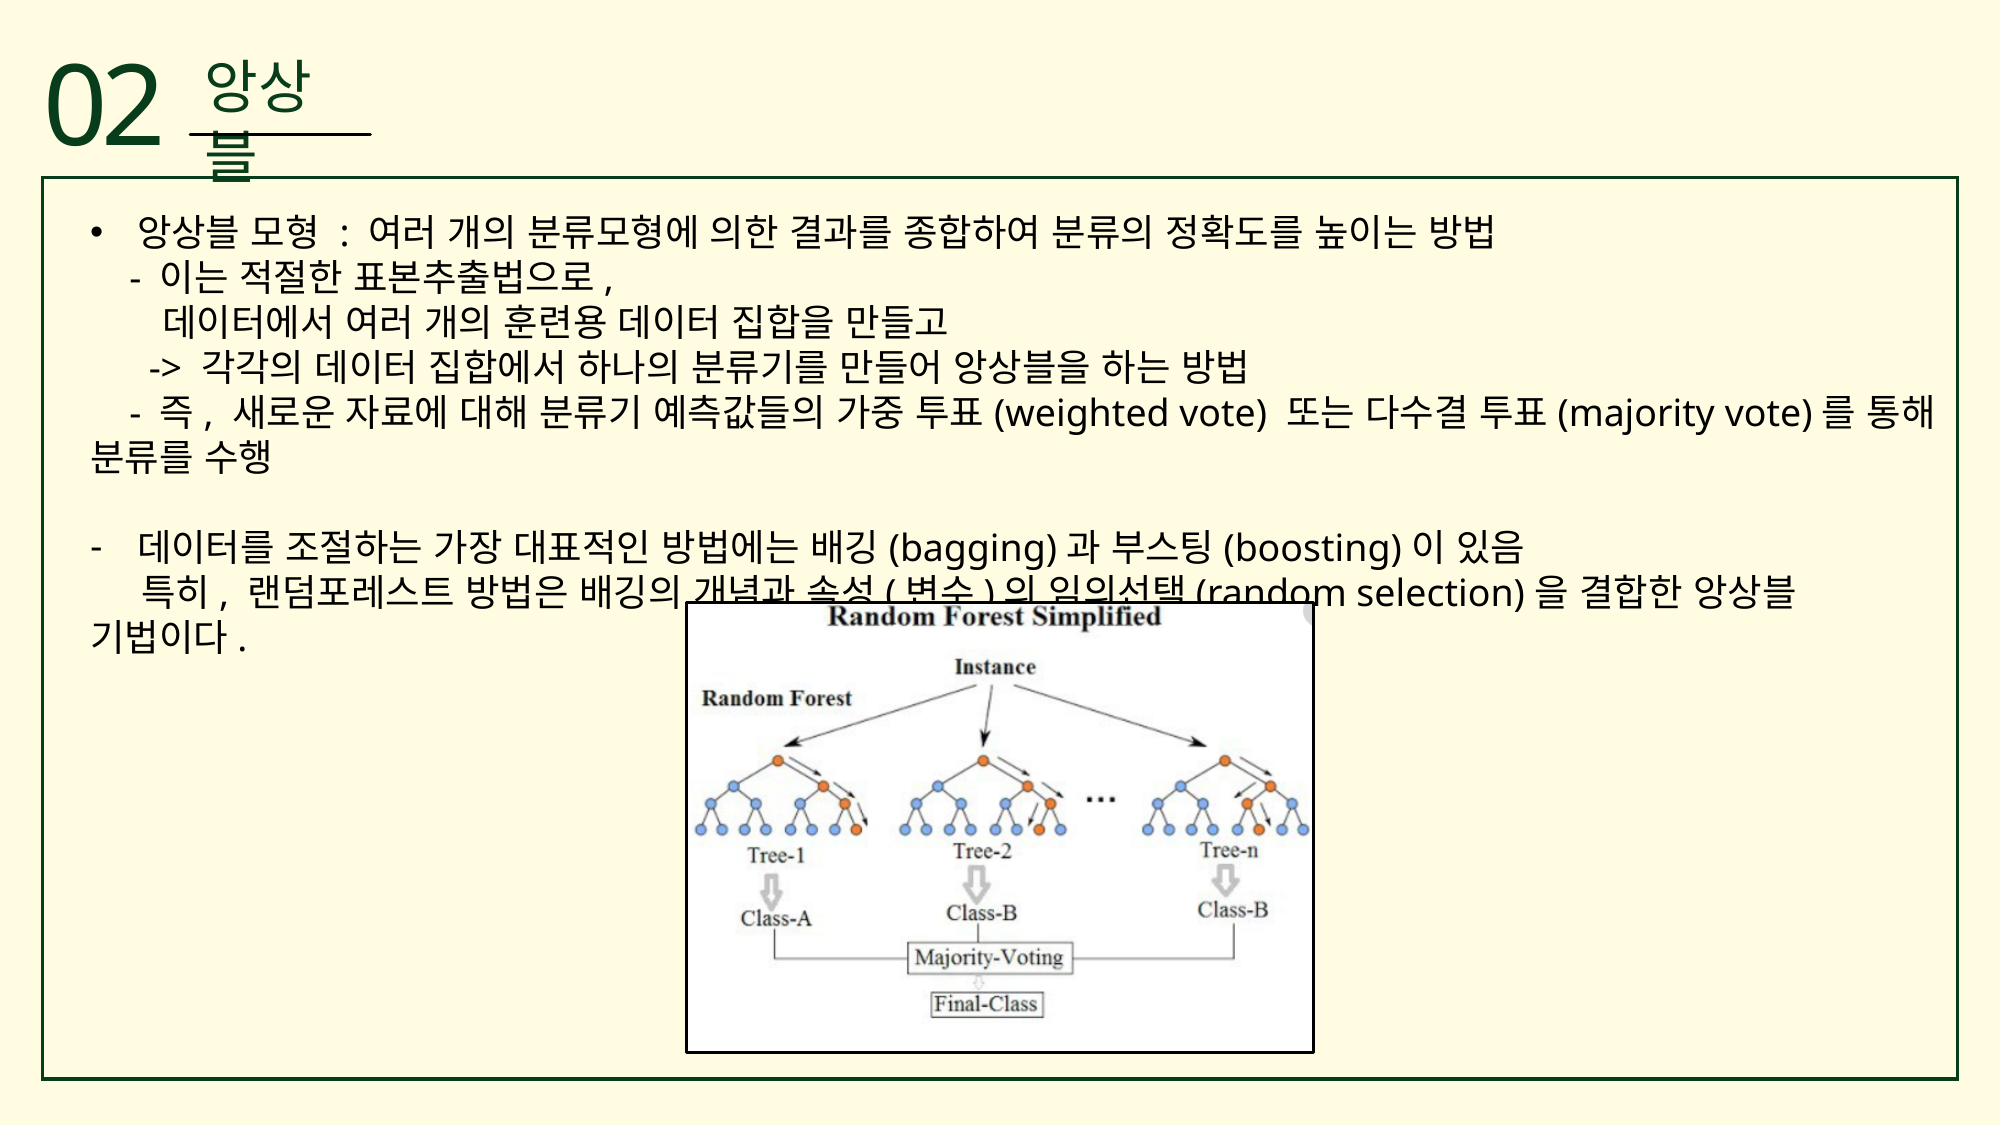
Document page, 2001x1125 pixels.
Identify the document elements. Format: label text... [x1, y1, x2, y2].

picture [687, 603, 1313, 1051]
text_box 앙상블 모형 : 여러 개의 분류모형에 의한 결과를 종합하여 분류의 정확도를 높이는 방법 - 이는 적절한 표본추출법으로, 데이터에서 여러 개의 훈련용 데이터 집합을 만들고 -> 각각의 데이터 집합에서 하나의 분류기를 만들어 앙상블을 하는 방법 - 즉, 새로운 자료에 대해 분류기 예측값들의 가중 투표(weighted vote) 또는 다수결 투표(majority vote)를 통해 분류를 수행 데이터를 조절하는 가장 대표적인 방법에는 배깅(bagging)과 부스팅(boosting)이 있음 특히, 랜덤포레스트 방법은 배깅의 개념과 속성(변수)의 임의선택(random selection)을 결합한 앙상블 기법이다. [75, 201, 1957, 667]
text_box 02 [28, 25, 181, 176]
text_box 앙상블 [190, 43, 371, 133]
text_box 앙상블 [190, 136, 371, 198]
